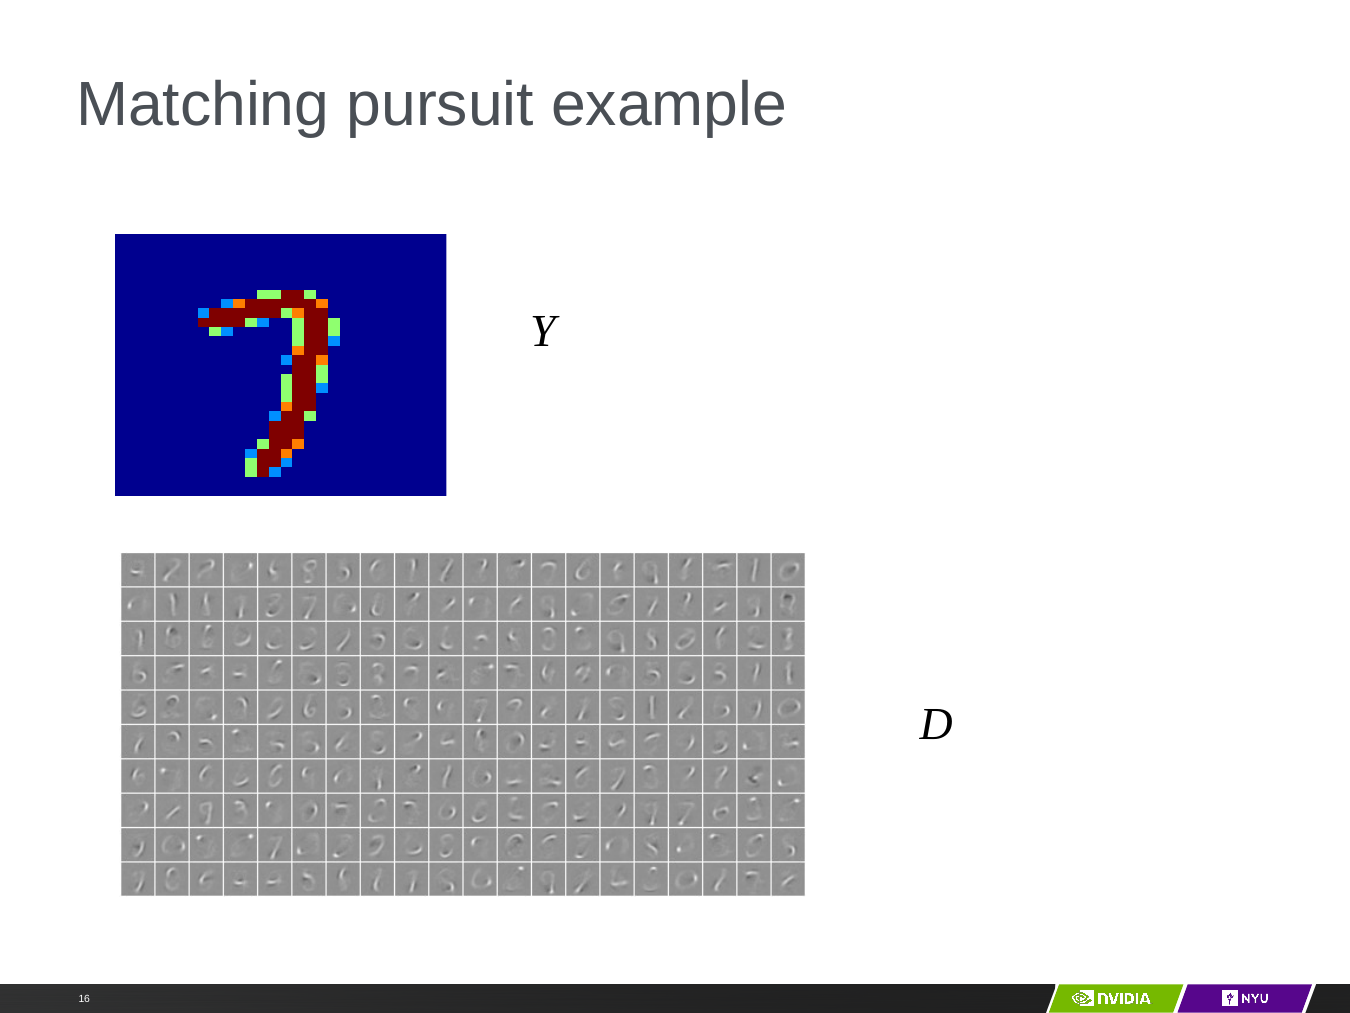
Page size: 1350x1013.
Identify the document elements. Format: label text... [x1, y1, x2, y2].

text_box D [918, 693, 961, 749]
text_box [115, 234, 447, 496]
text_box [119, 552, 806, 897]
title Matching pursuit example [61, 56, 1289, 142]
text_box Y [528, 300, 559, 356]
